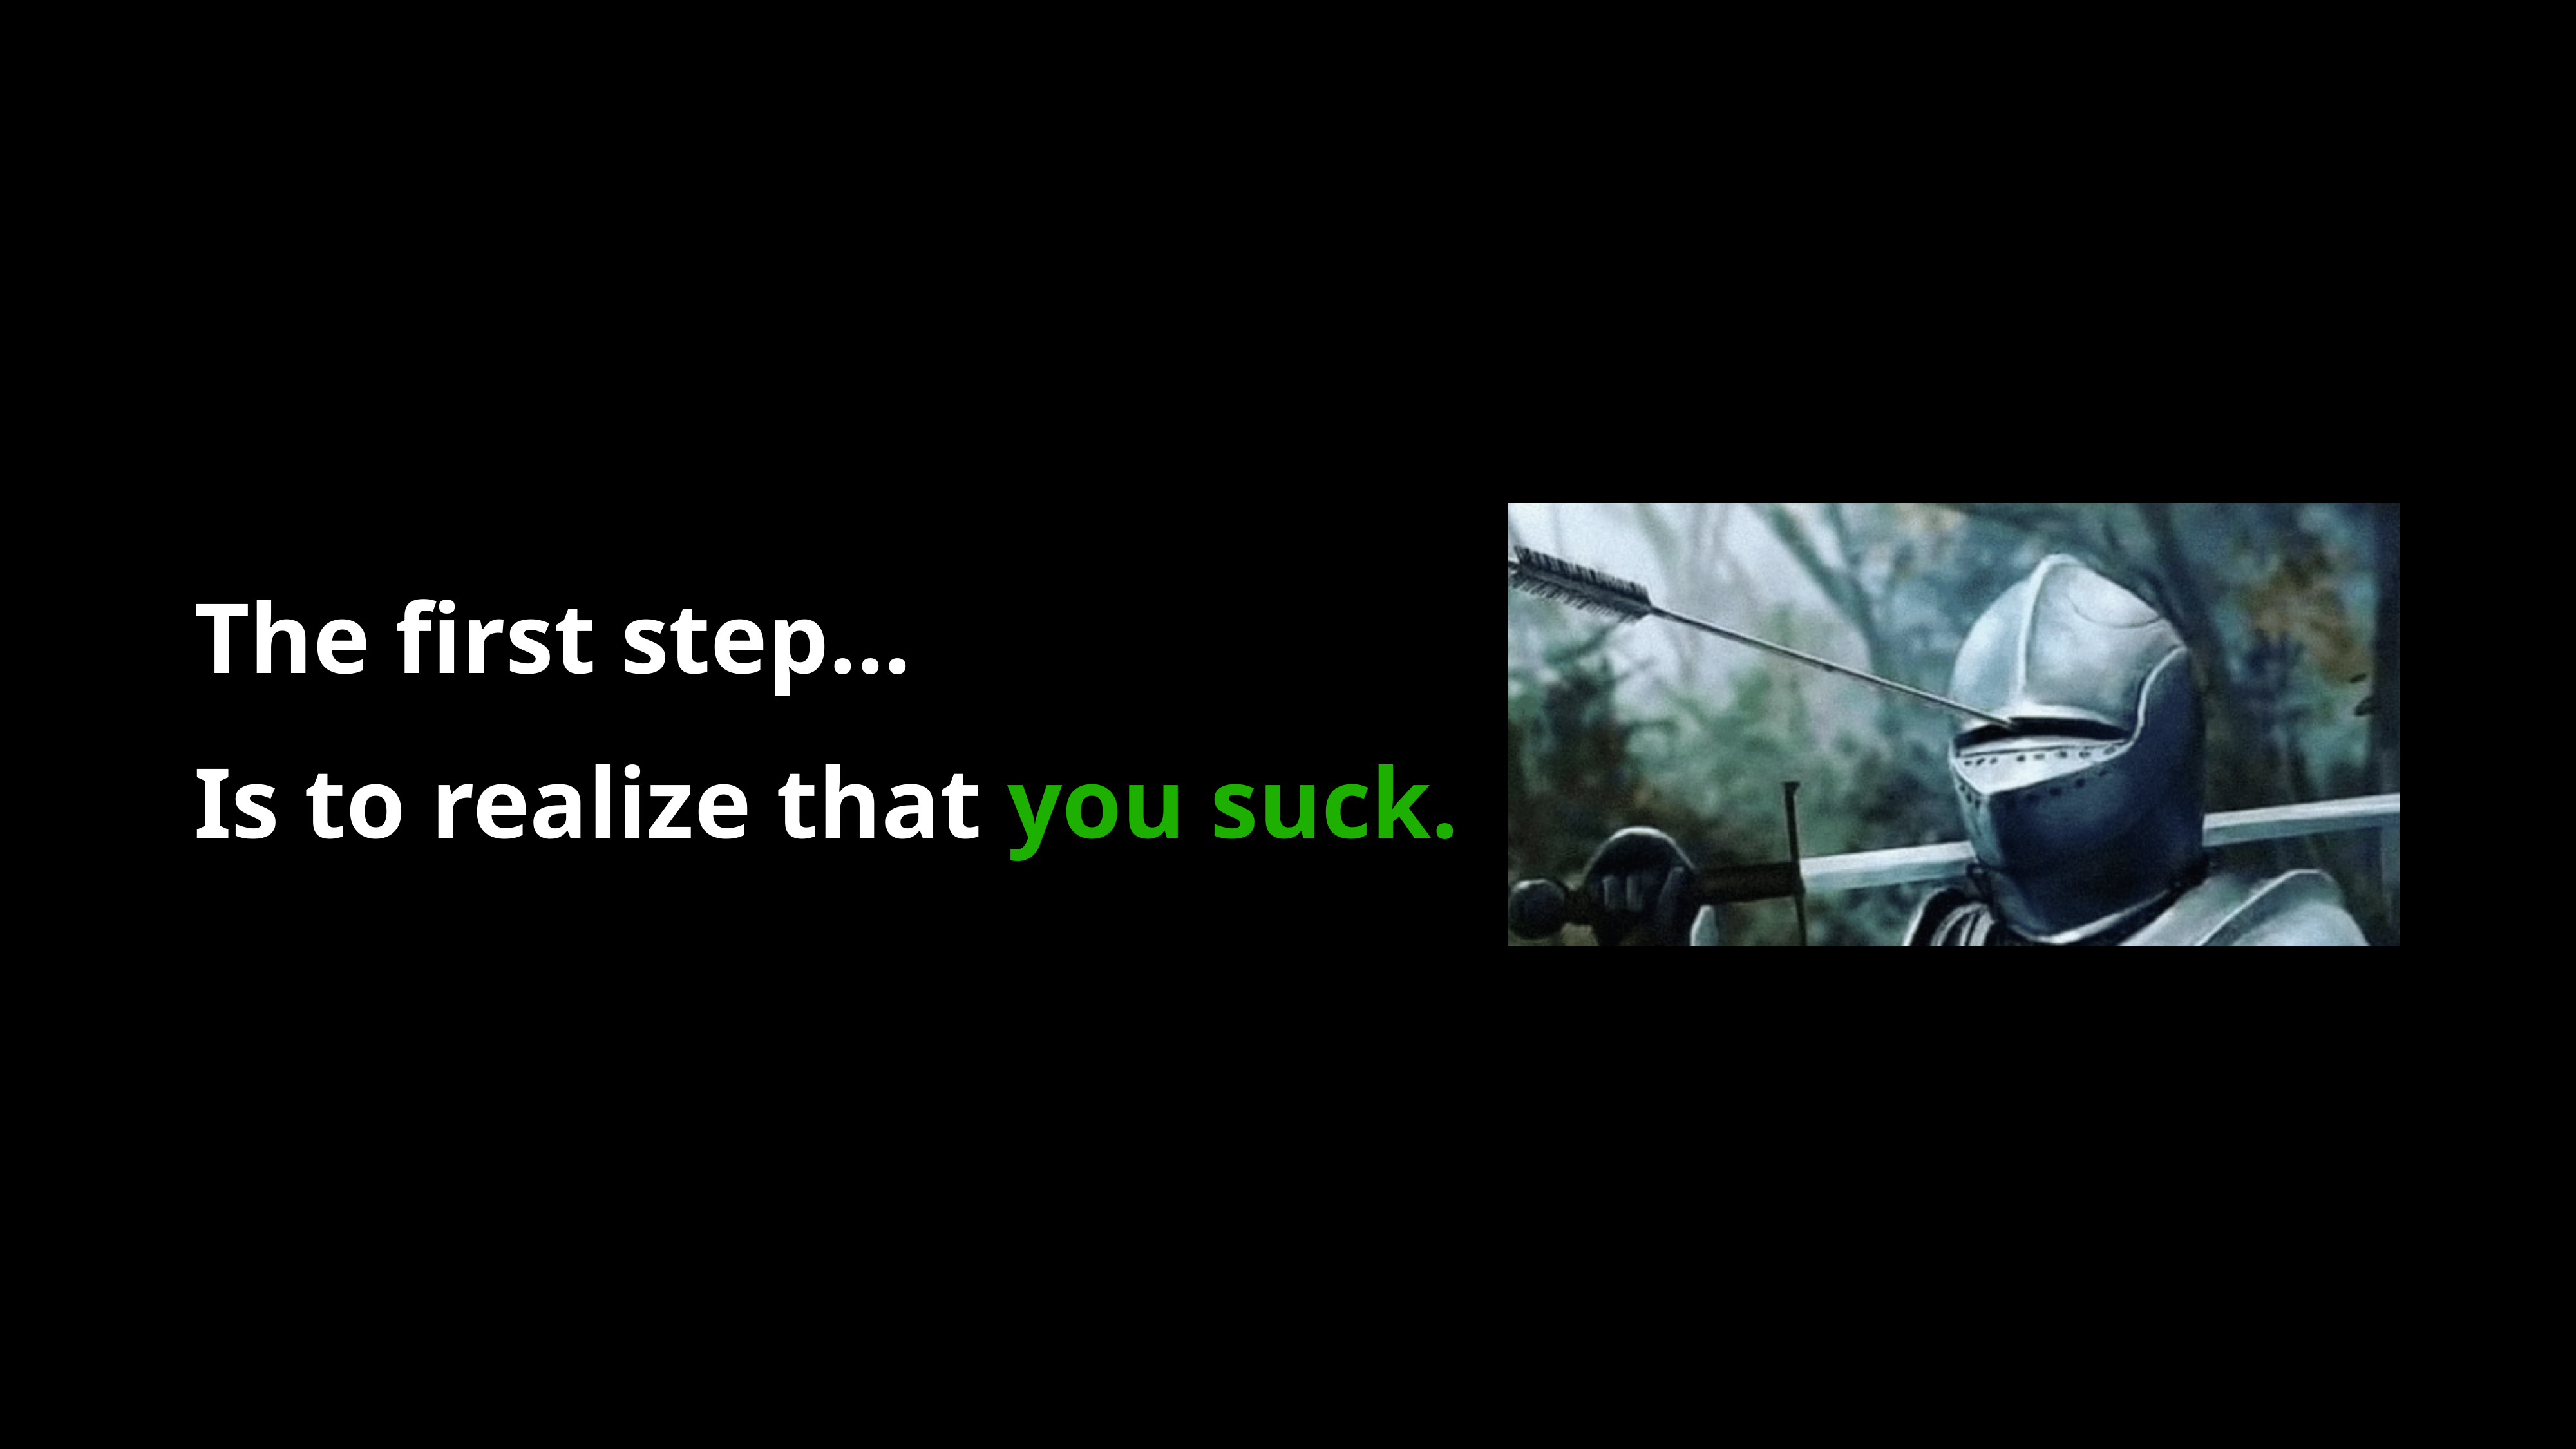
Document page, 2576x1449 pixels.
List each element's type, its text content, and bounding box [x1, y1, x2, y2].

picture [1507, 502, 2400, 947]
text_box The first step... Is to realize that you suck. [188, 584, 1464, 865]
